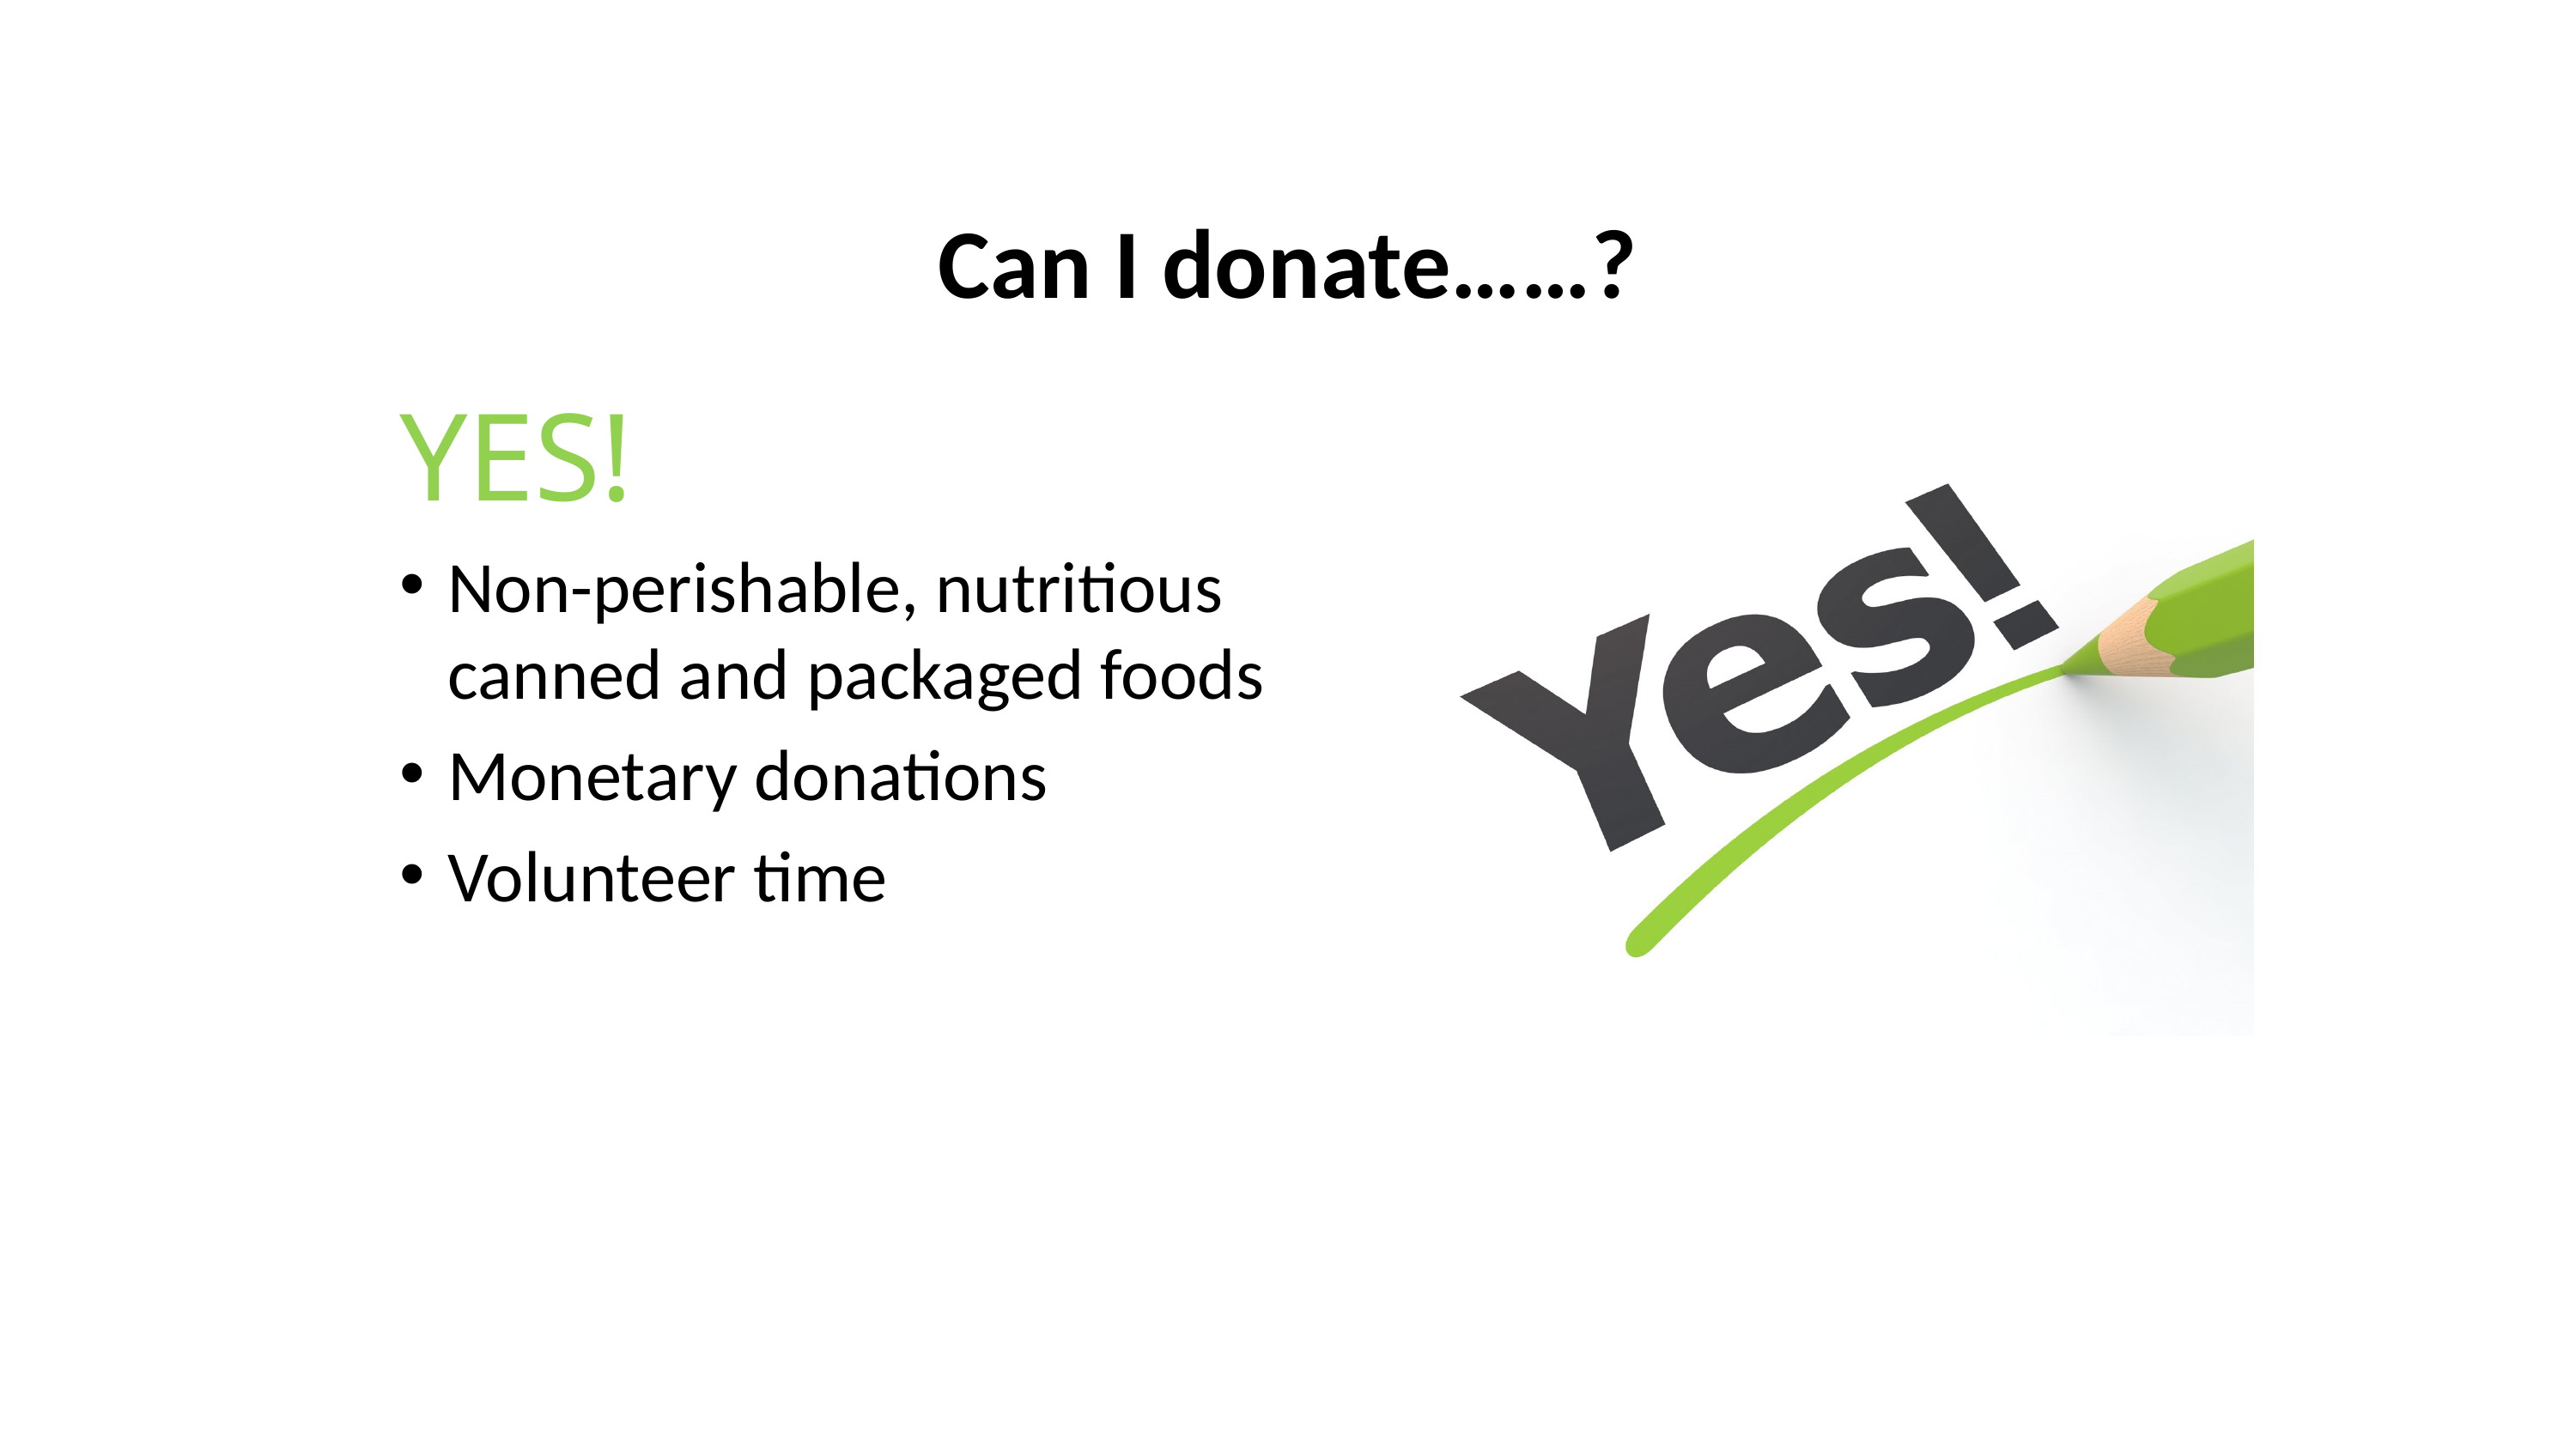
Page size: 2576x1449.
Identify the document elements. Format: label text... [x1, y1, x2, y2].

picture [1370, 373, 2255, 1037]
title Can I donate……? [370, 193, 2206, 374]
list YES! Non-perishable, nutritious canned and packaged foods Monetary donations Volunteer time [386, 373, 1449, 1140]
